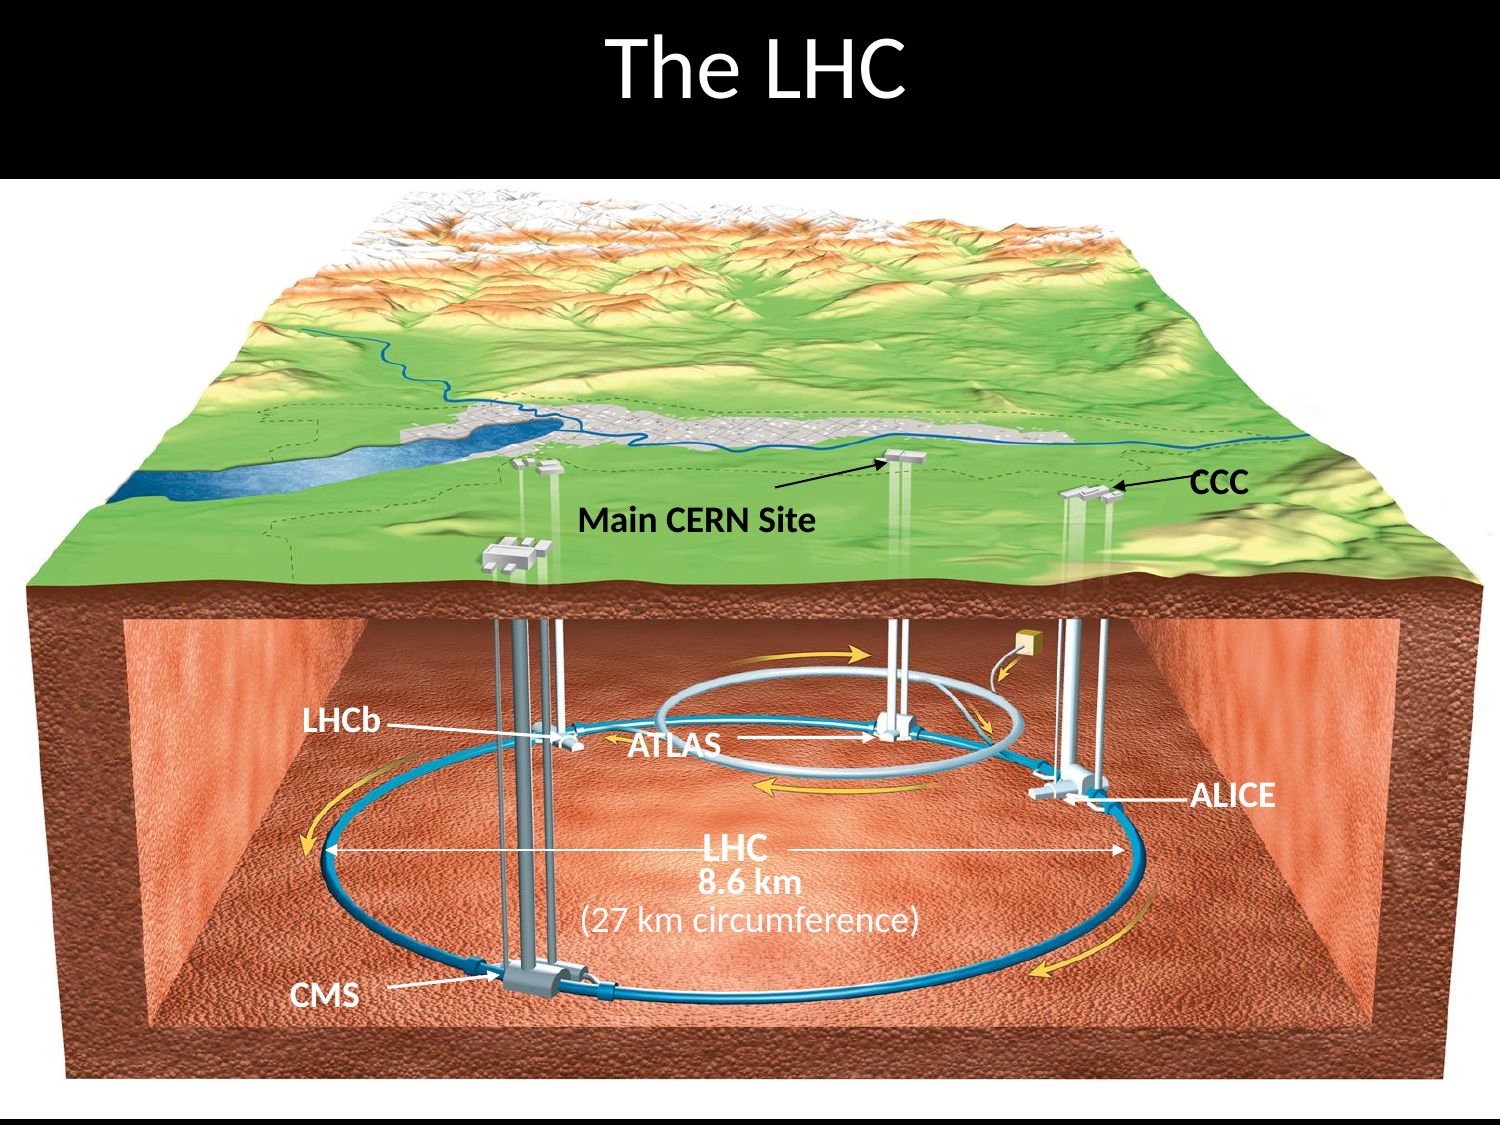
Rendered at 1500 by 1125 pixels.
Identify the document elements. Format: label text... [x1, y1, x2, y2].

picture [0, 179, 1500, 1120]
title The LHC [262, 0, 1250, 177]
